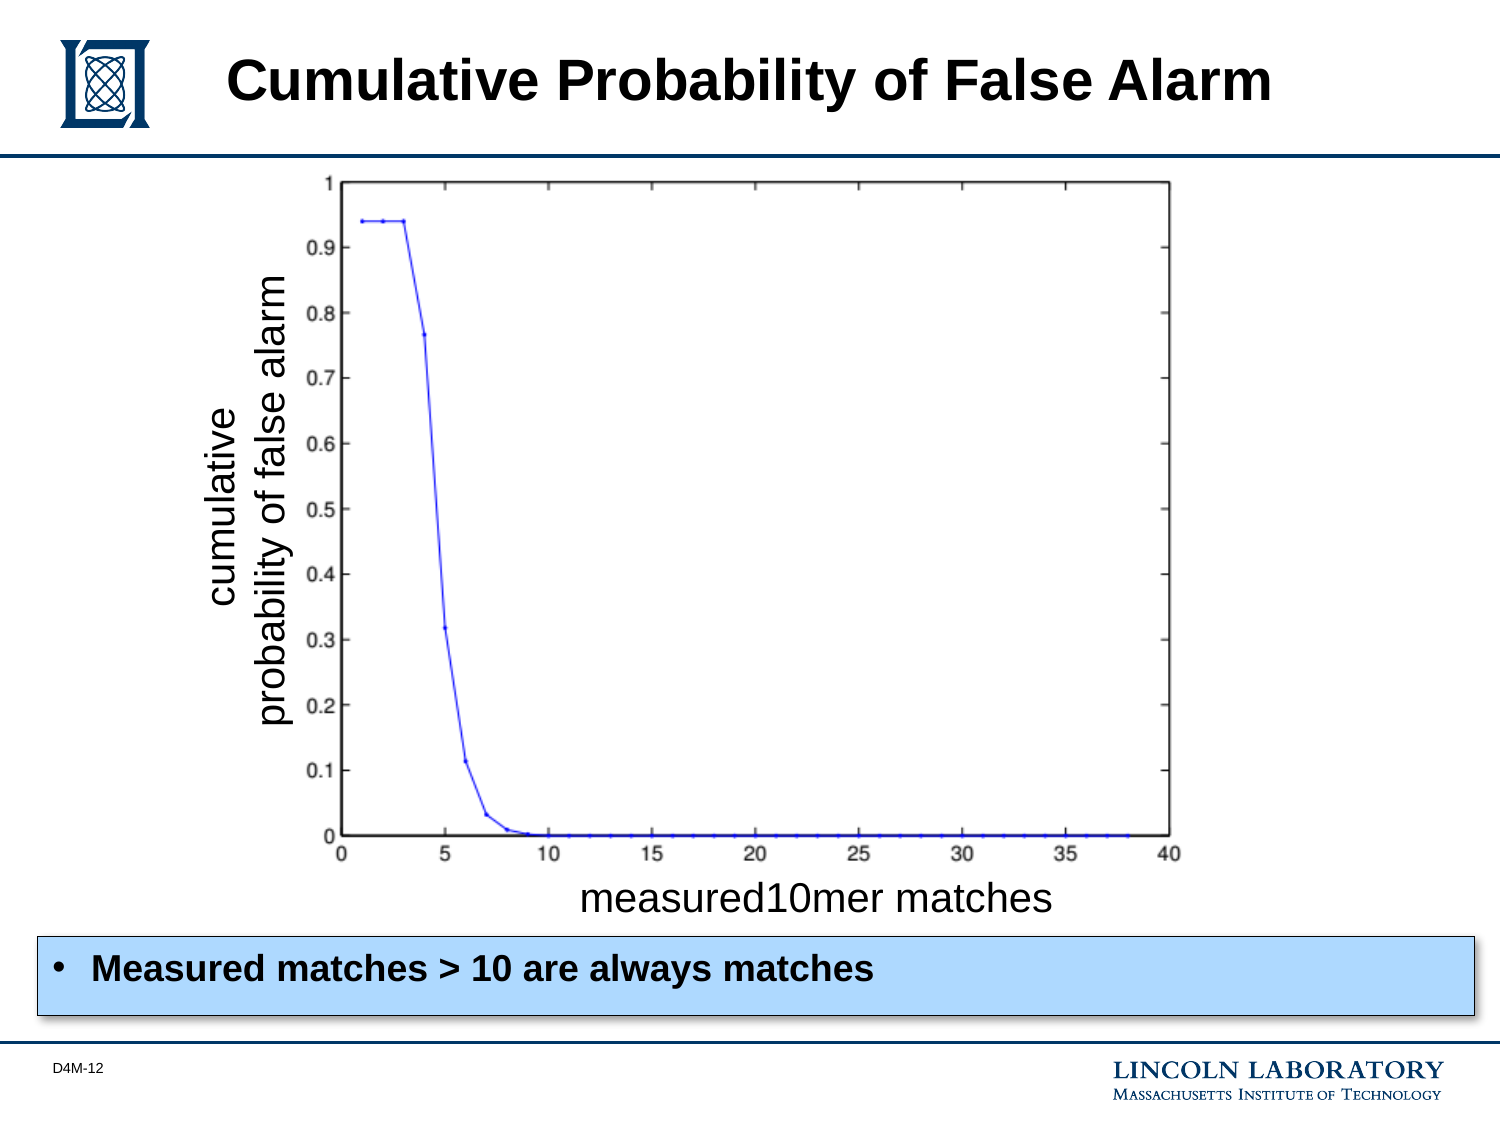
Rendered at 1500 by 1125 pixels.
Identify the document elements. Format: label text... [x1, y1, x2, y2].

picture [60, 40, 150, 128]
text_box cumulative probability of false alarm [185, 260, 263, 743]
picture [268, 163, 1186, 894]
text_box measured10mer matches [564, 902, 1069, 928]
title Cumulative Probability of False Alarm [154, 16, 1346, 151]
list Measured matches > 10 are always matches [37, 936, 1475, 1016]
picture [1111, 1061, 1444, 1100]
